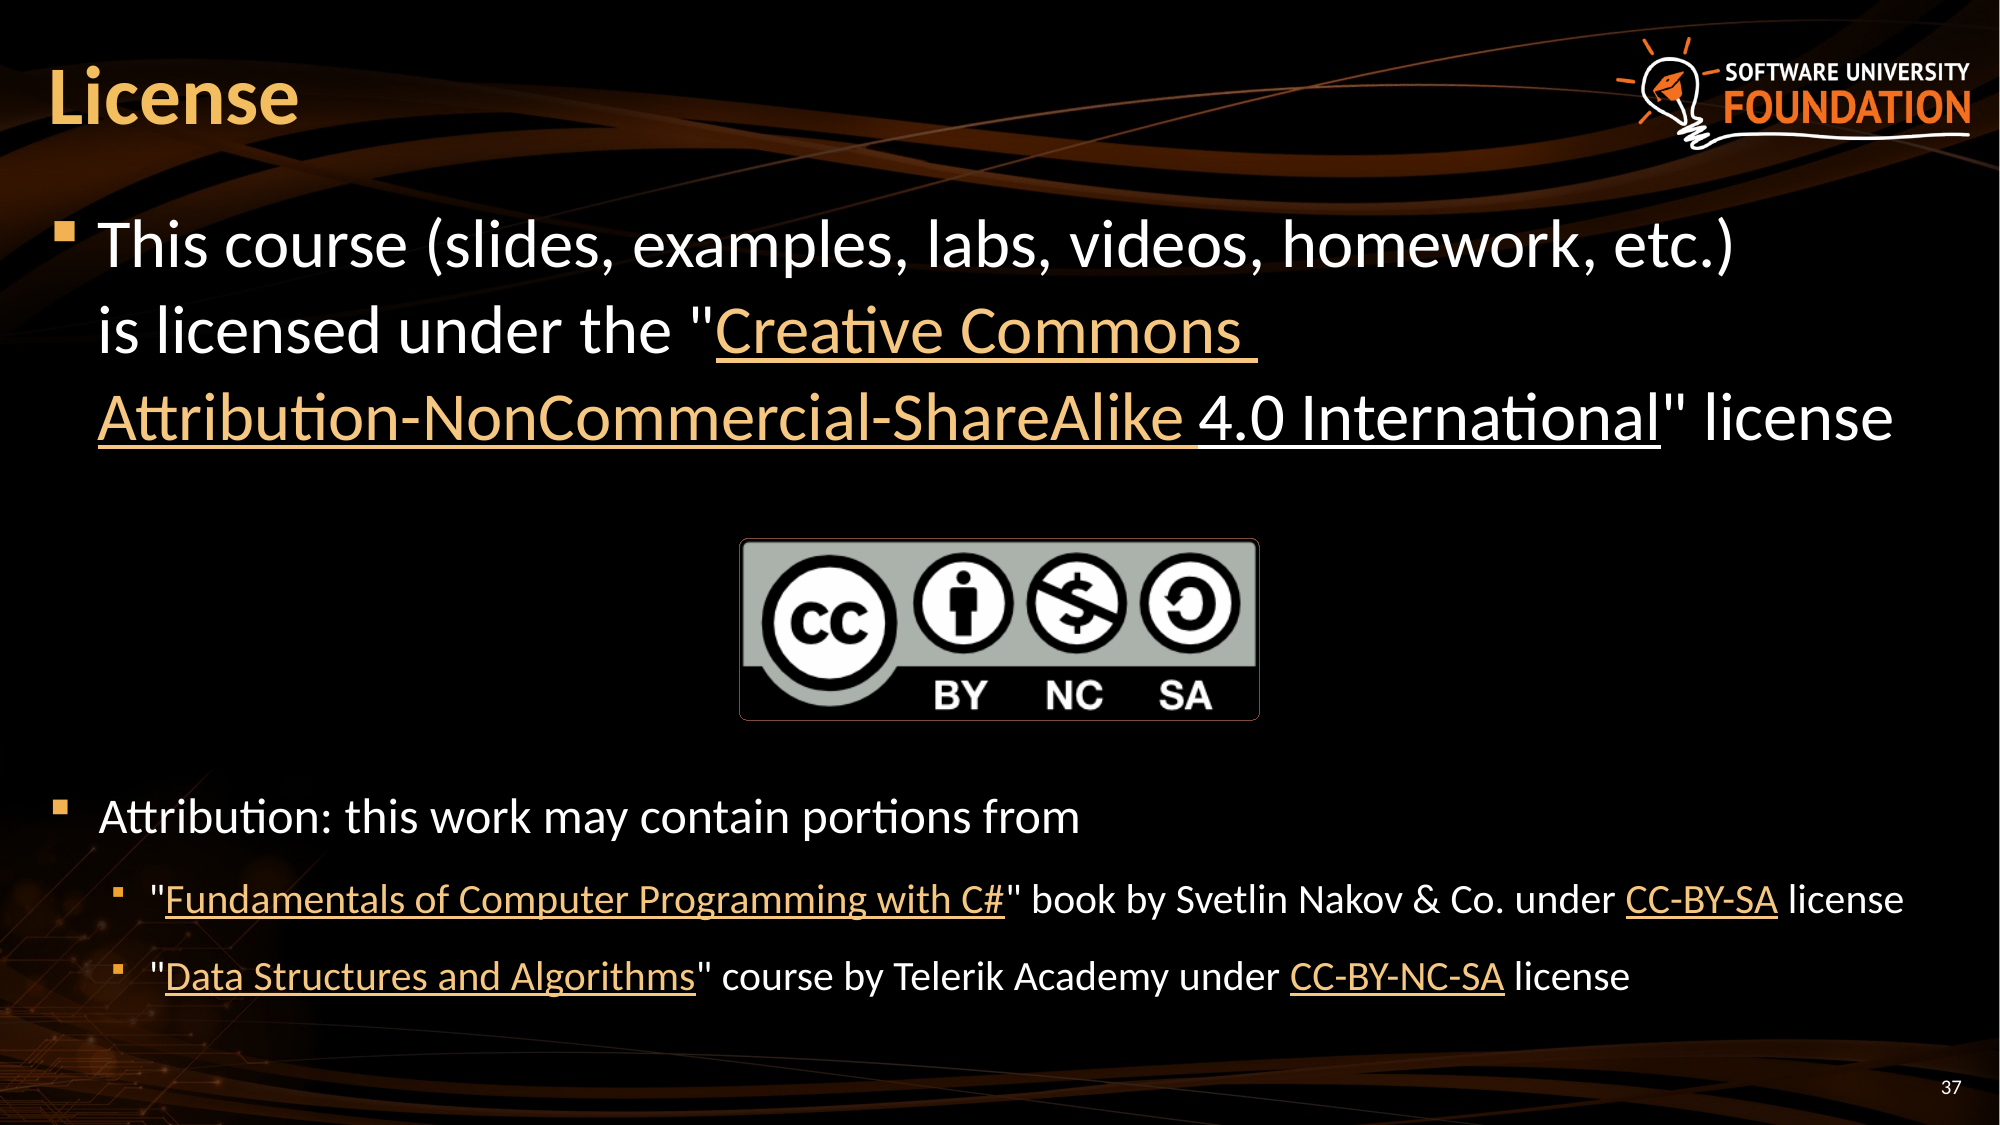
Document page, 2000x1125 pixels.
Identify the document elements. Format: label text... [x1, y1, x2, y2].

list Attribution: this work may contain portions from "Fundamentals of Computer Programming with C#" book by Svetlin Nakov & Co. under CC-BY-SA license "Data Structures and Algorithms" course by Telerik Academy under CC-BY-NC-SA license [30, 774, 1968, 1103]
picture [0, 0, 2000, 1125]
list This course (slides, examples, labs, videos, homework, etc.) is licensed under the "Creative Commons Attribution-NonCommercial-ShareAlike 4.0 International" license [31, 188, 1968, 484]
title License [30, 6, 1602, 189]
